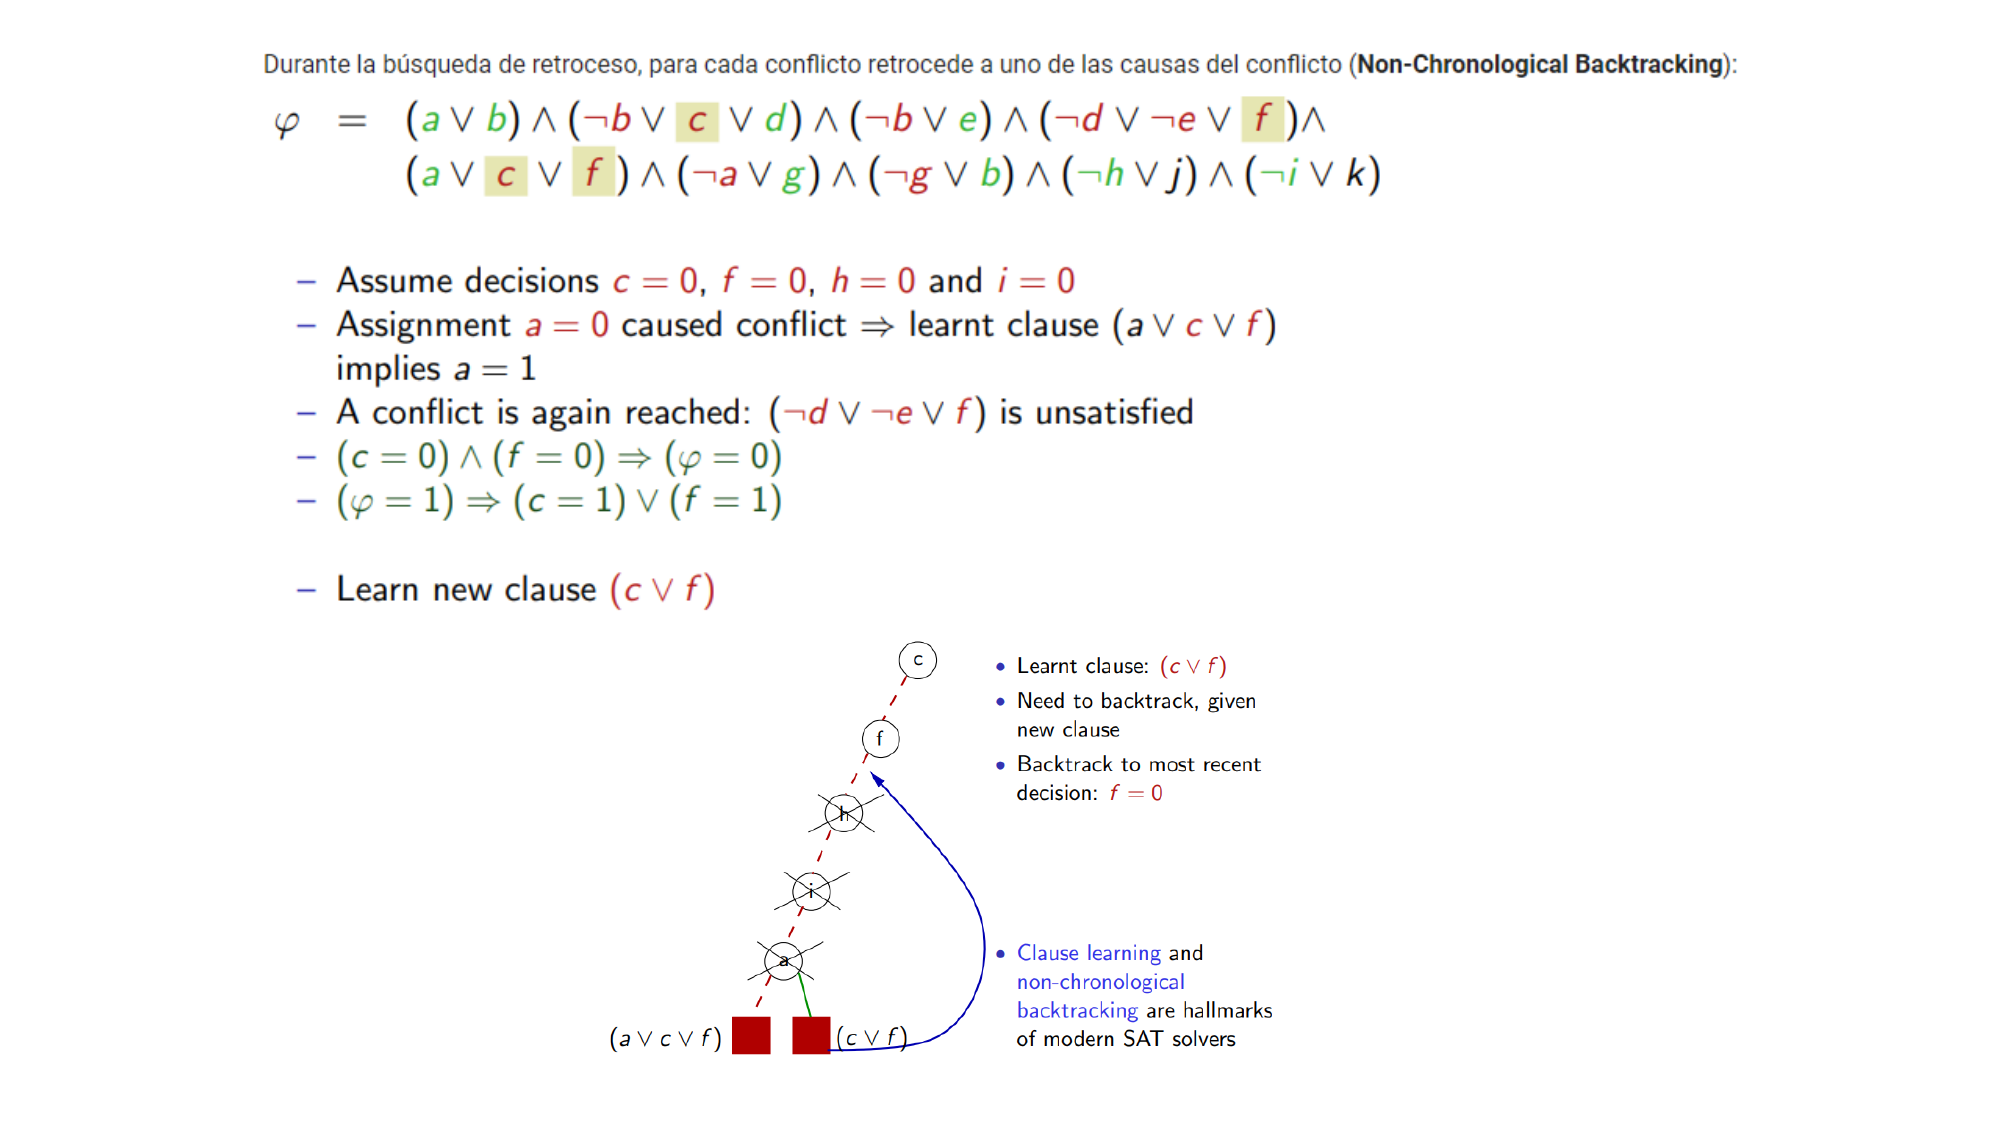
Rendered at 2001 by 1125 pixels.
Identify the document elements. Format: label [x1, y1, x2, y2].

picture [602, 635, 1304, 1068]
picture [251, 45, 1749, 618]
